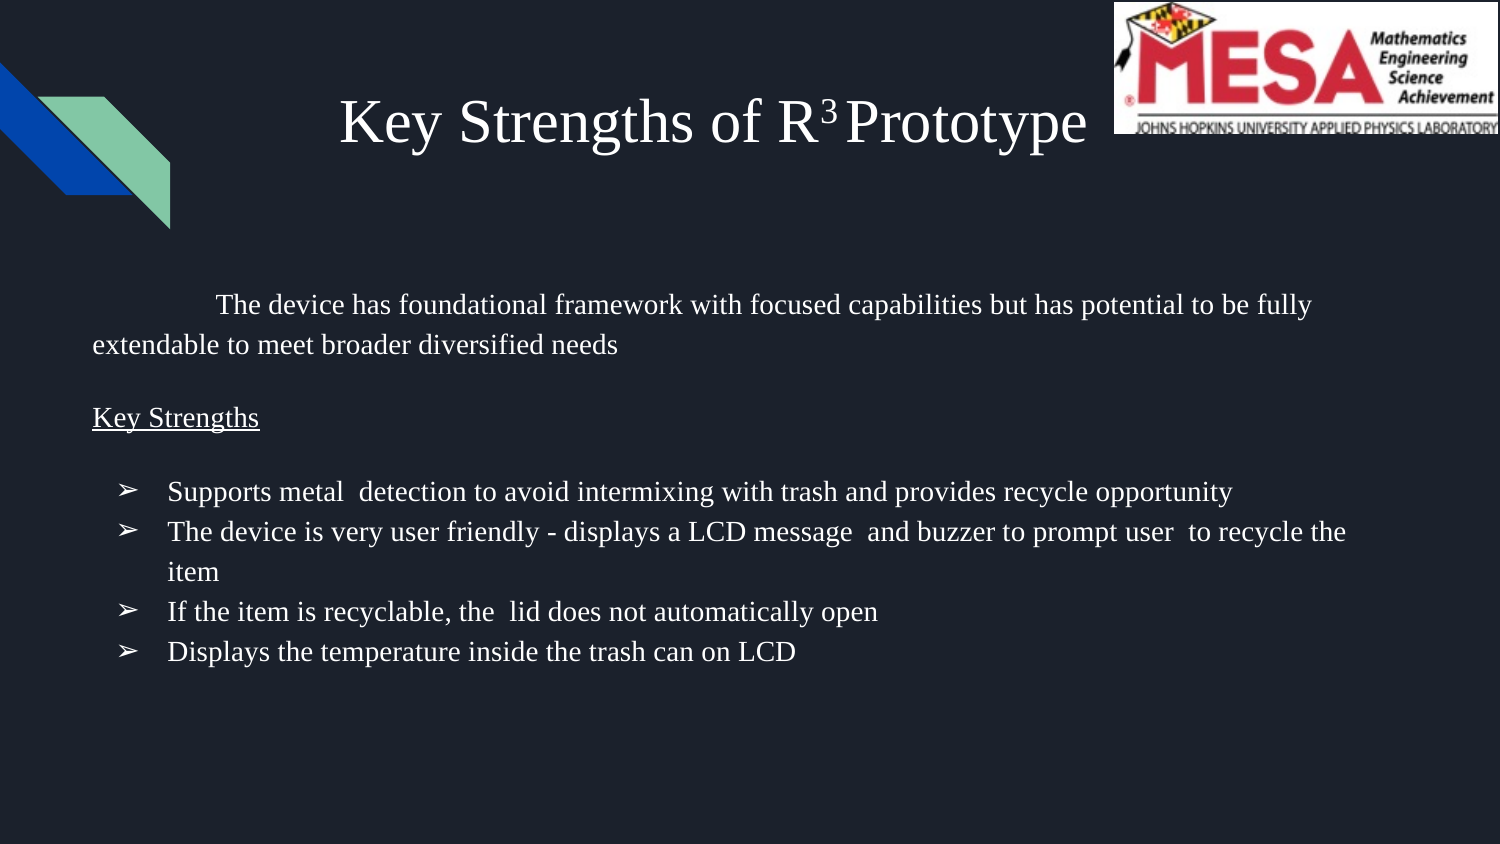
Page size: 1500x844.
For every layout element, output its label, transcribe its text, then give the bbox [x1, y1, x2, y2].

title Key Strengths of R3 Prototype [81, 64, 1330, 215]
list The device has foundational framework with focused capabilities but has potential to be fully extendable to meet broader diversified needs Key Strengths Supports metal detection to avoid intermixing with trash and provides recycle opportunity The device is very user friendly - displays a LCD message and buzzer to prompt user to recycle the item If the item is recyclable, the lid does not automatically open Displays the temperature inside the trash can on LCD [77, 264, 1368, 730]
picture [1114, 1, 1499, 134]
